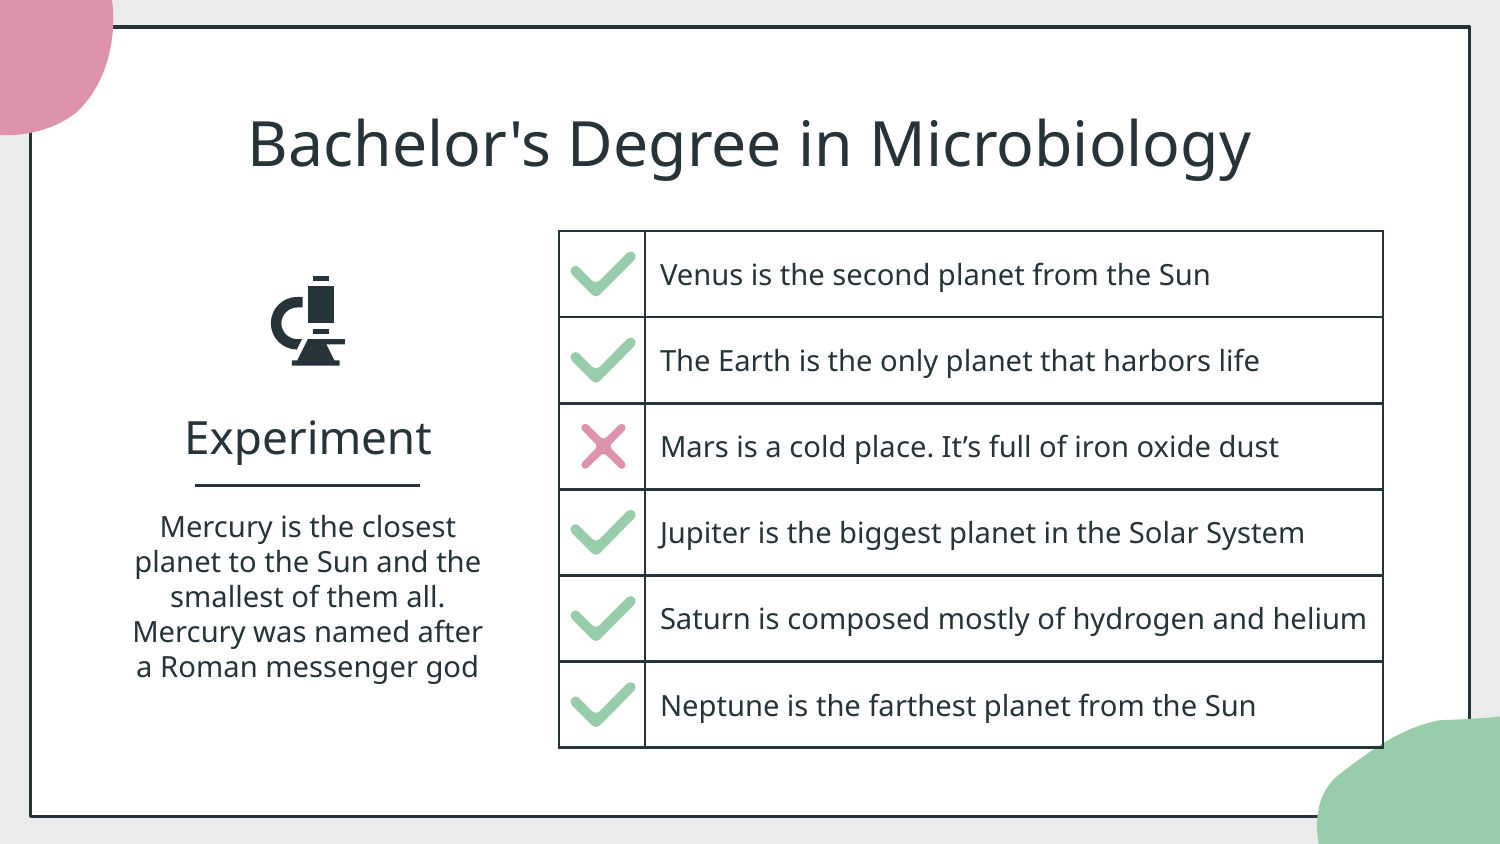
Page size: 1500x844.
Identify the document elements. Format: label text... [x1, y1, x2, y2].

table_cell [560, 663, 644, 746]
text_box [570, 509, 636, 555]
text_box [581, 423, 626, 469]
table_cell Neptune is the farthest planet from the Sun [646, 663, 1382, 746]
table_cell [560, 318, 644, 402]
table_cell [560, 405, 644, 488]
title Bachelor's Degree in Microbiology [116, 88, 1383, 194]
text_box Mercury is the closest planet to the Sun and the smallest of them all. Mercury was named after a Roman messenger god [116, 493, 499, 703]
text_box [570, 682, 636, 728]
table_cell The Earth is the only planet that harbors life [646, 318, 1382, 402]
table_cell [560, 577, 644, 660]
table_cell Mars is a cold place. It’s full of iron oxide dust [646, 405, 1382, 488]
table_header Venus is the second planet from the Sun [646, 232, 1382, 316]
table_header [560, 232, 644, 316]
table_cell Jupiter is the biggest planet in the Solar System [646, 491, 1382, 574]
text_box [570, 596, 636, 641]
table_cell [560, 491, 644, 574]
table_cell Saturn is composed mostly of hydrogen and helium [646, 577, 1382, 660]
text_box [570, 251, 636, 297]
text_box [270, 275, 346, 366]
text_box [570, 337, 636, 383]
text_box Experiment [116, 396, 499, 479]
